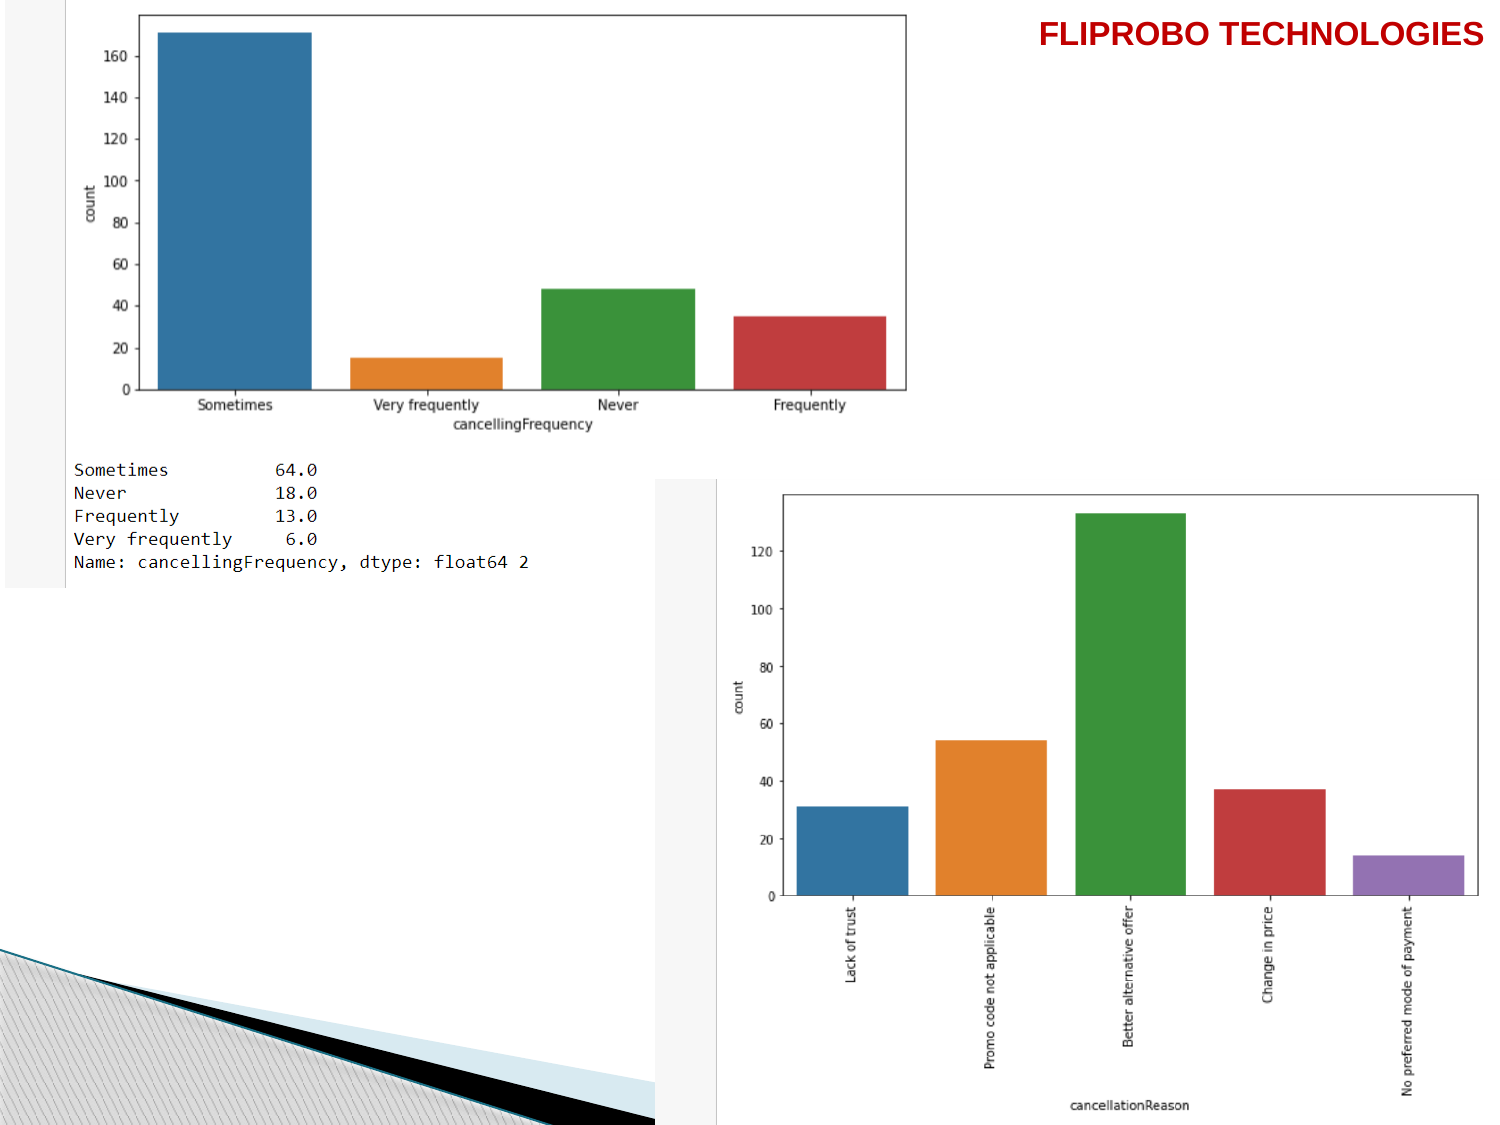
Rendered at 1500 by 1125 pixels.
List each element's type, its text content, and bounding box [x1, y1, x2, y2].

picture [5, 0, 1500, 1125]
footer FLIPROBO TECHNOLOGIES [946, 0, 1500, 60]
